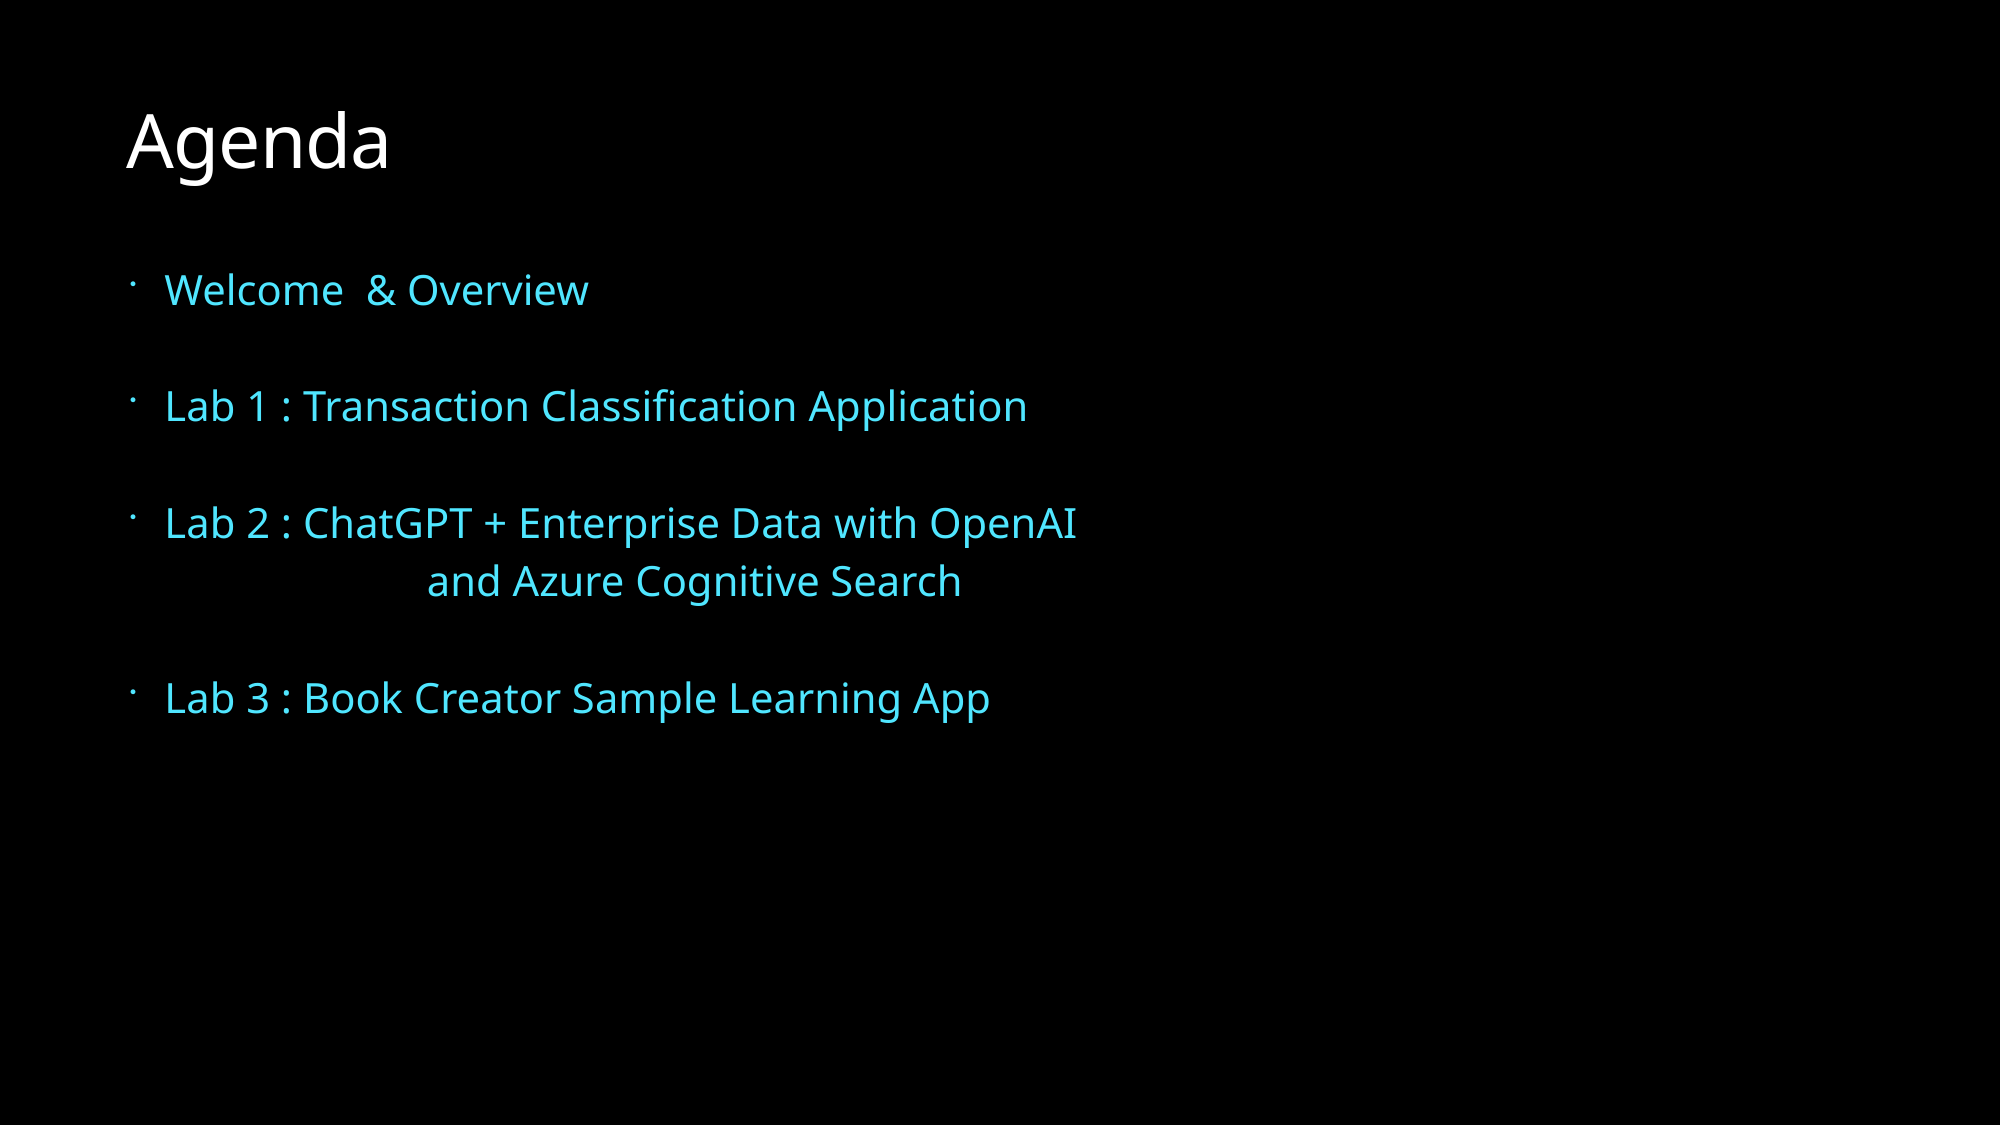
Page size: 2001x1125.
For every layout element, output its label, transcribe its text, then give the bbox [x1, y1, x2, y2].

title Agenda [126, 92, 782, 184]
list Welcome & Overview Lab 1 : Transaction Classification Application Lab 2 : ChatGPT + Enterprise Data with OpenAI and Azure Cognitive Search Lab 3 : Book Creator Sample Learning App [126, 263, 1410, 739]
